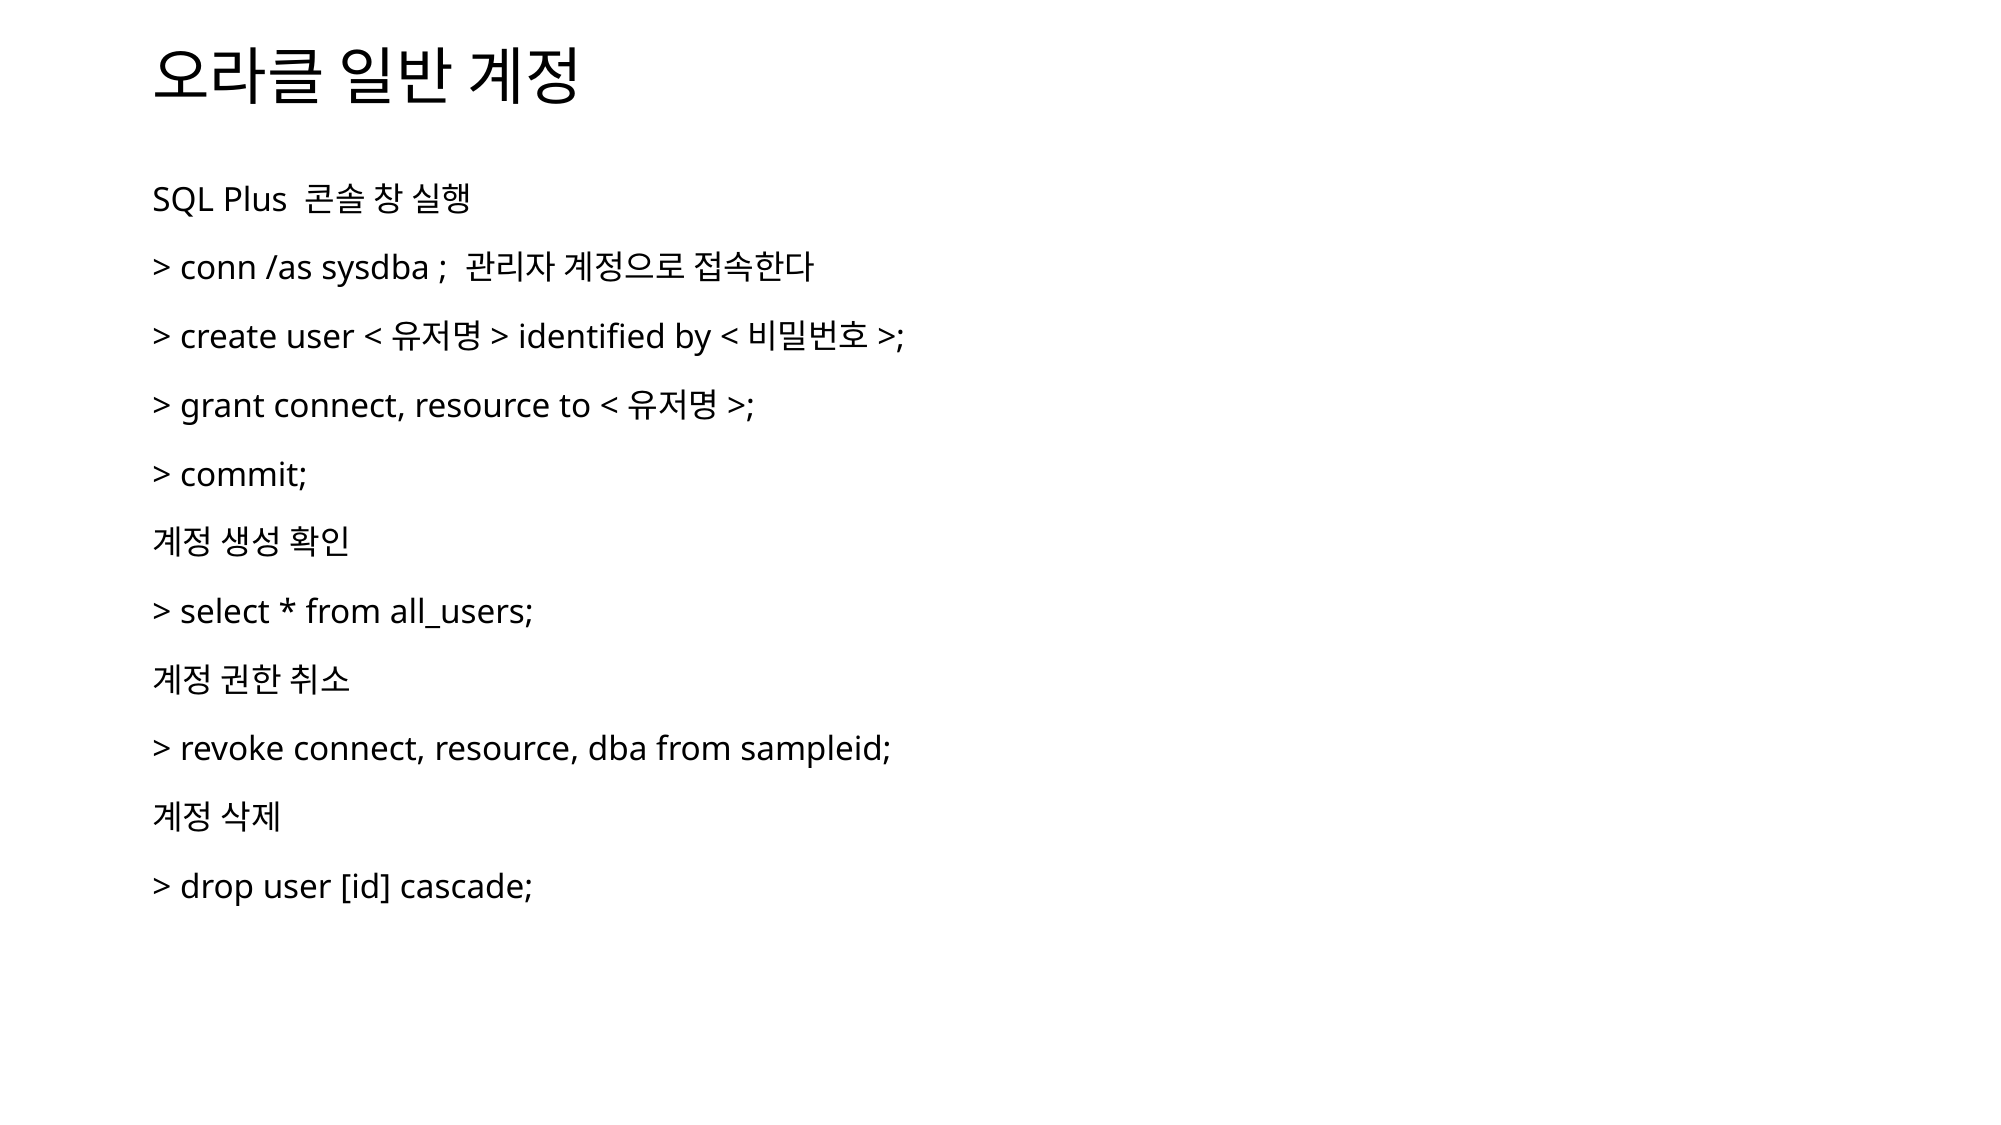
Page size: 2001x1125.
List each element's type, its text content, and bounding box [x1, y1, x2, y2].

title 오라클 일반 계정 [137, 22, 1863, 136]
list SQL Plus 콘솔 창 실행 > conn /as sysdba ; 관리자 계정으로 접속한다 > create user <유저명> identified by <비밀번호>; > grant connect, resource to <유저명>; > commit; 계정 생성 확인 > select * from all_users; 계정 권한 취소 > revoke connect, resource, dba from sampleid; 계정 삭제 > drop user [id] cascade; [137, 162, 1863, 1014]
